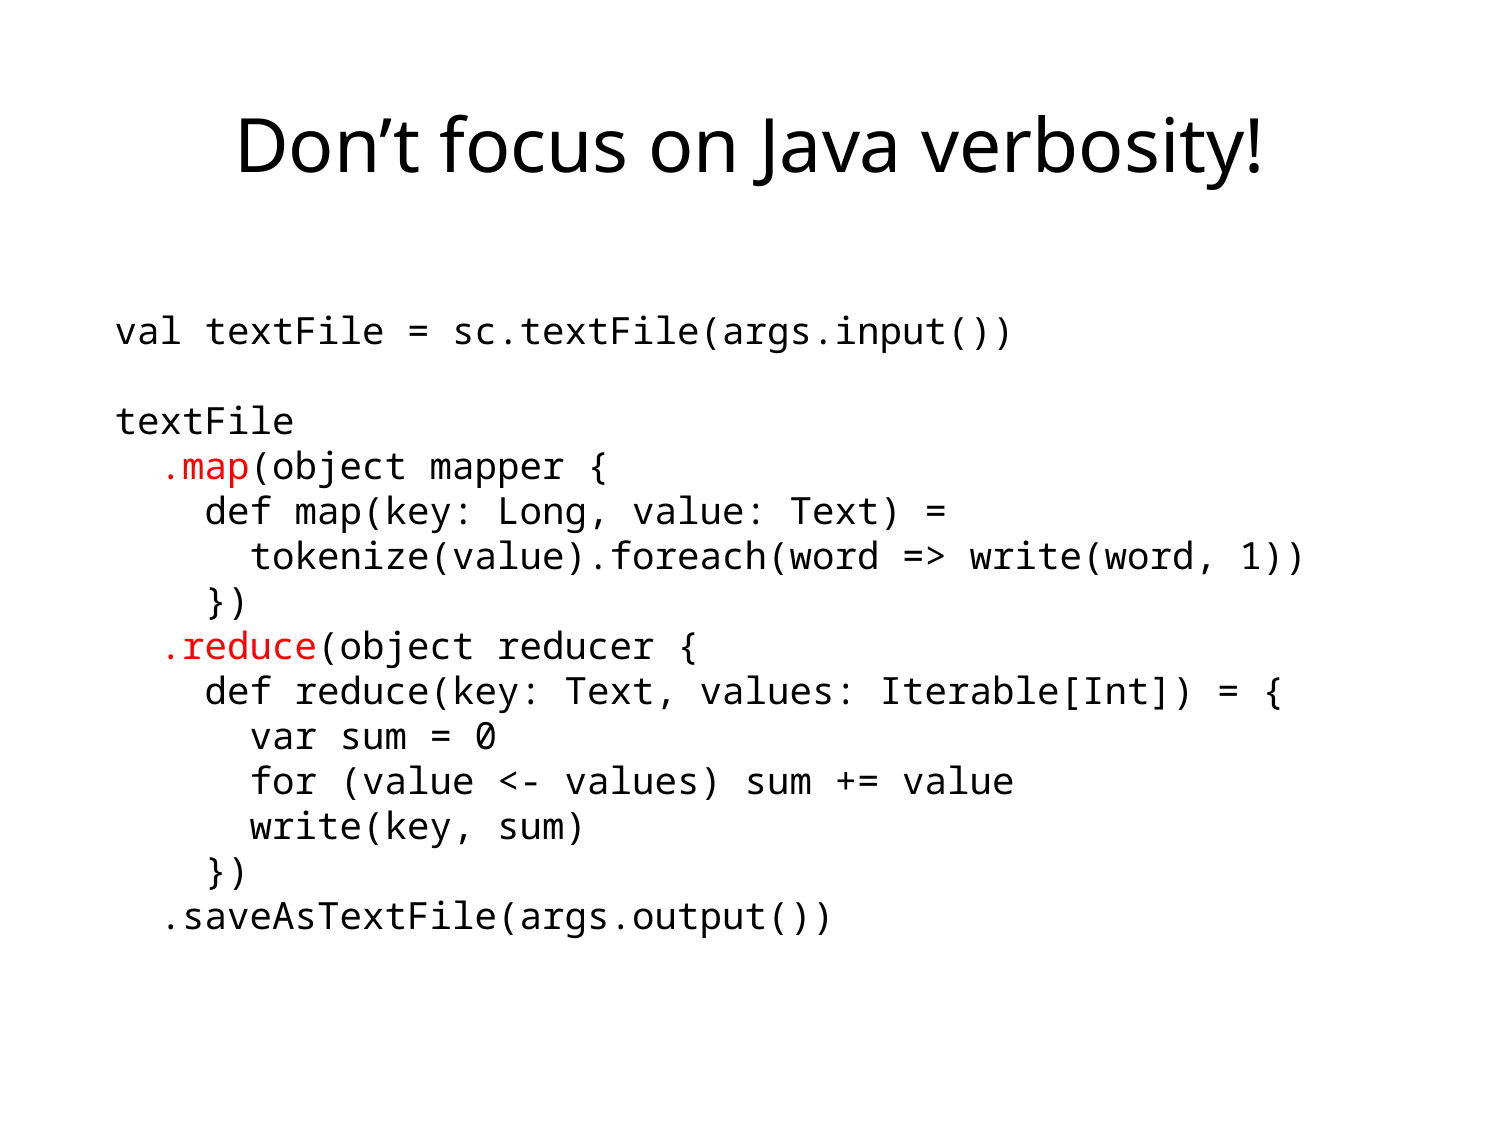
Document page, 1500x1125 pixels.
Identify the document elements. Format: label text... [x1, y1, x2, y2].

text_box val textFile = sc.textFile(args.input()) textFile .map(object mapper { def map(key: Long, value: Text) = tokenize(value).foreach(word => write(word, 1)) }) .reduce(object reducer { def reduce(key: Text, values: Iterable[Int]) = { var sum = 0 for (value <- values) sum += value write(key, sum) }) .saveAsTextFile(args.output()) [99, 299, 1375, 945]
text_box Don’t focus on Java verbosity! [0, 90, 1500, 203]
